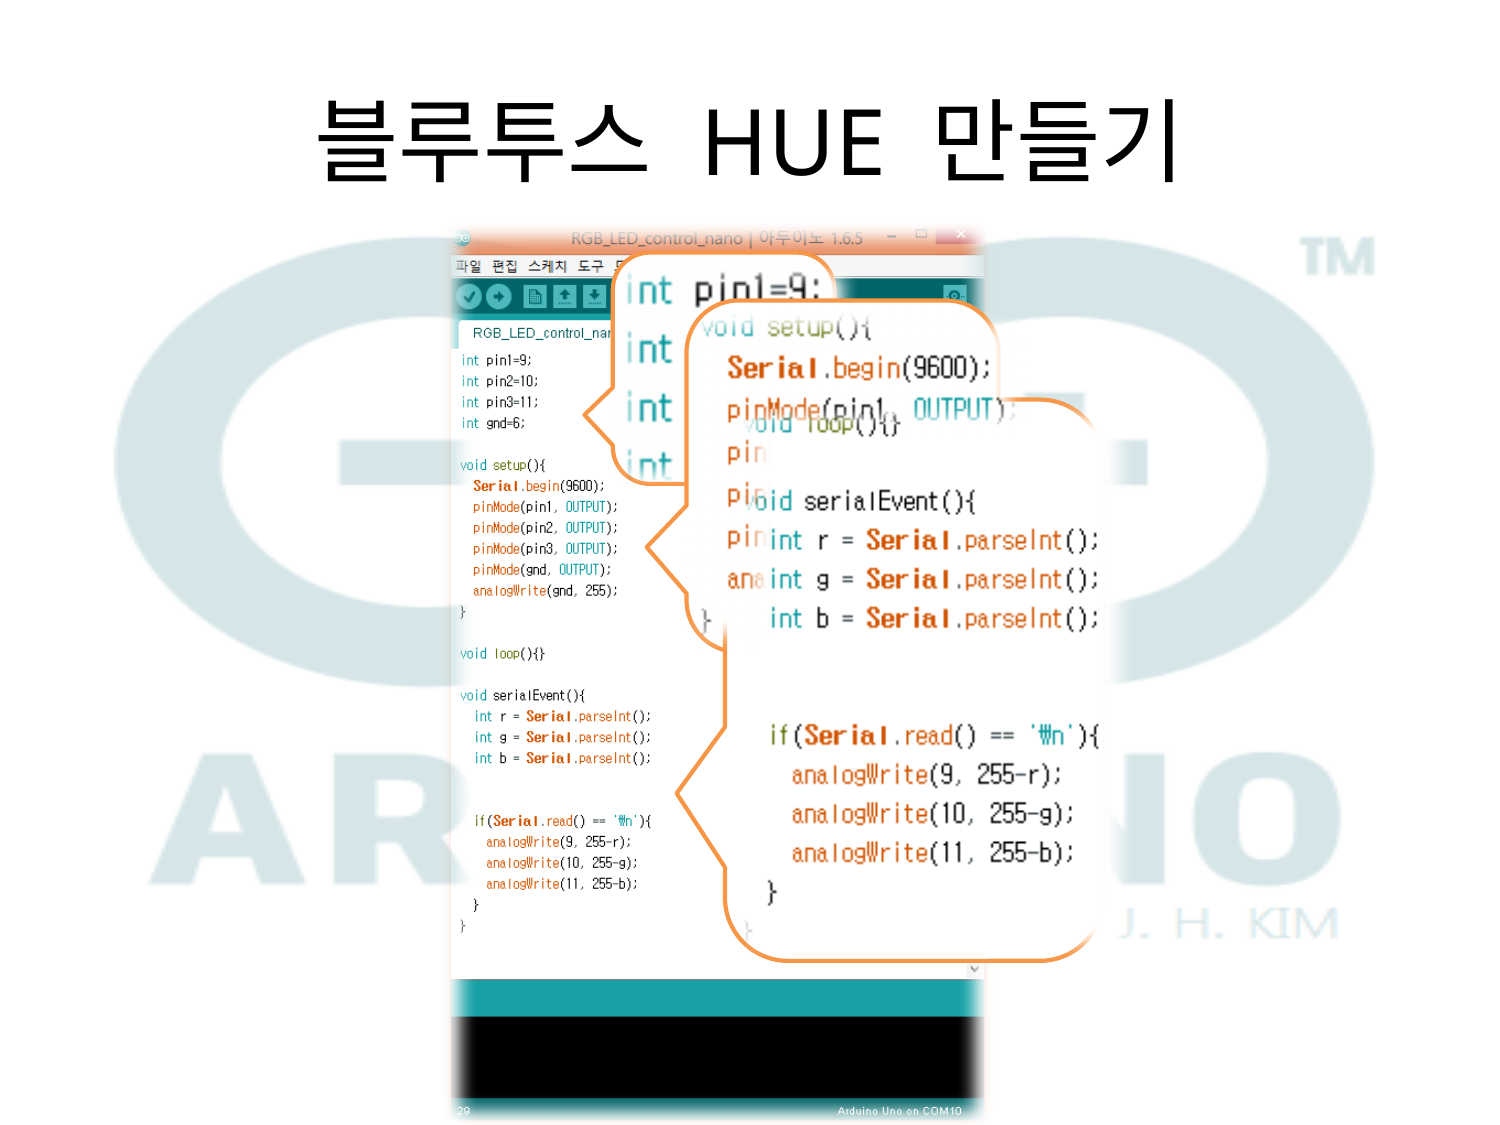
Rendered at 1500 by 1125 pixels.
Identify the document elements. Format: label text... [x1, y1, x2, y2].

title 블루투스 HUE 만들기 [75, 45, 1425, 233]
picture [442, 221, 1137, 1125]
